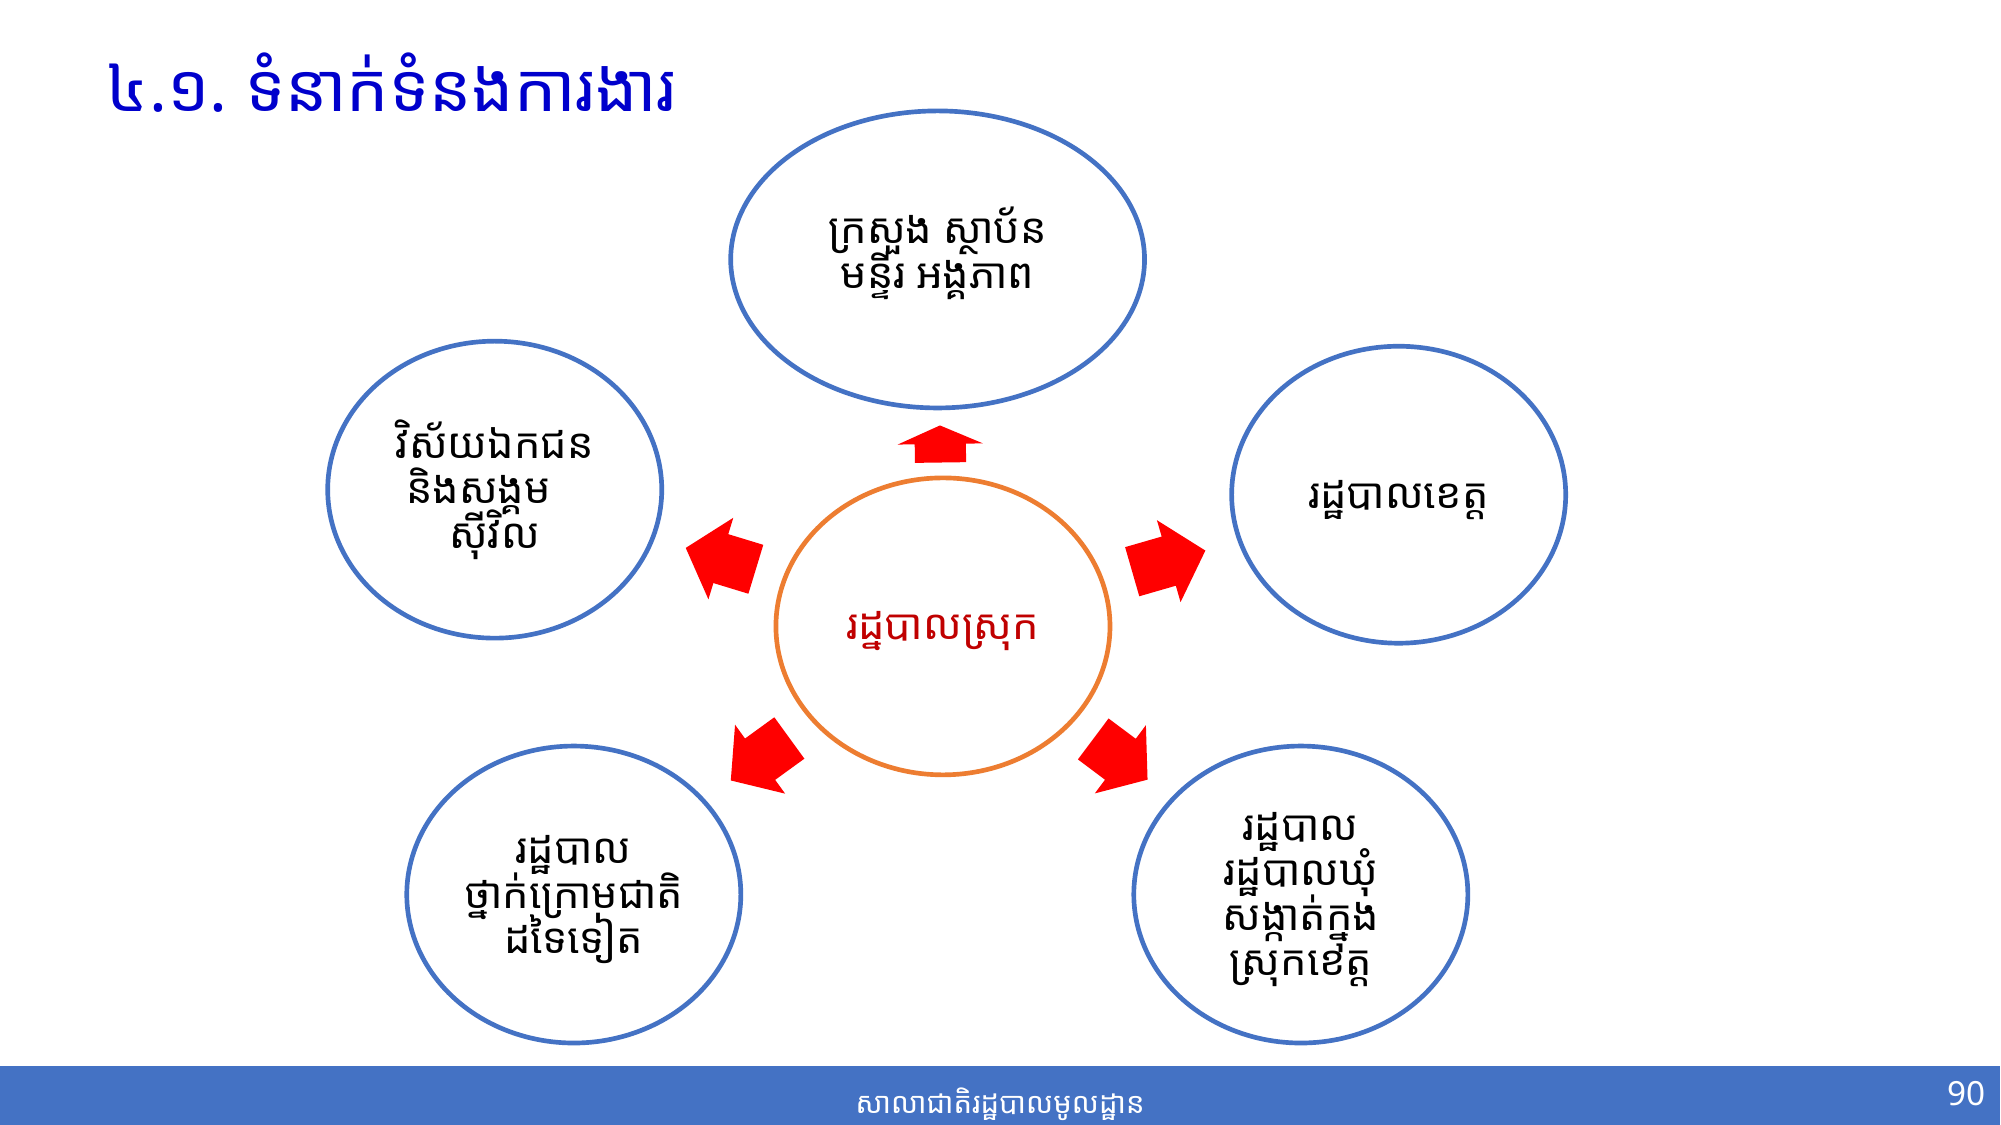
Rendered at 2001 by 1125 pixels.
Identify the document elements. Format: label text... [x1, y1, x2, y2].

slide_number 90 [1550, 1065, 2000, 1125]
text_box ៤.១. ទំនាក់ទំនងការងារ [0, 4, 1302, 133]
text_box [0, 133, 1891, 1021]
